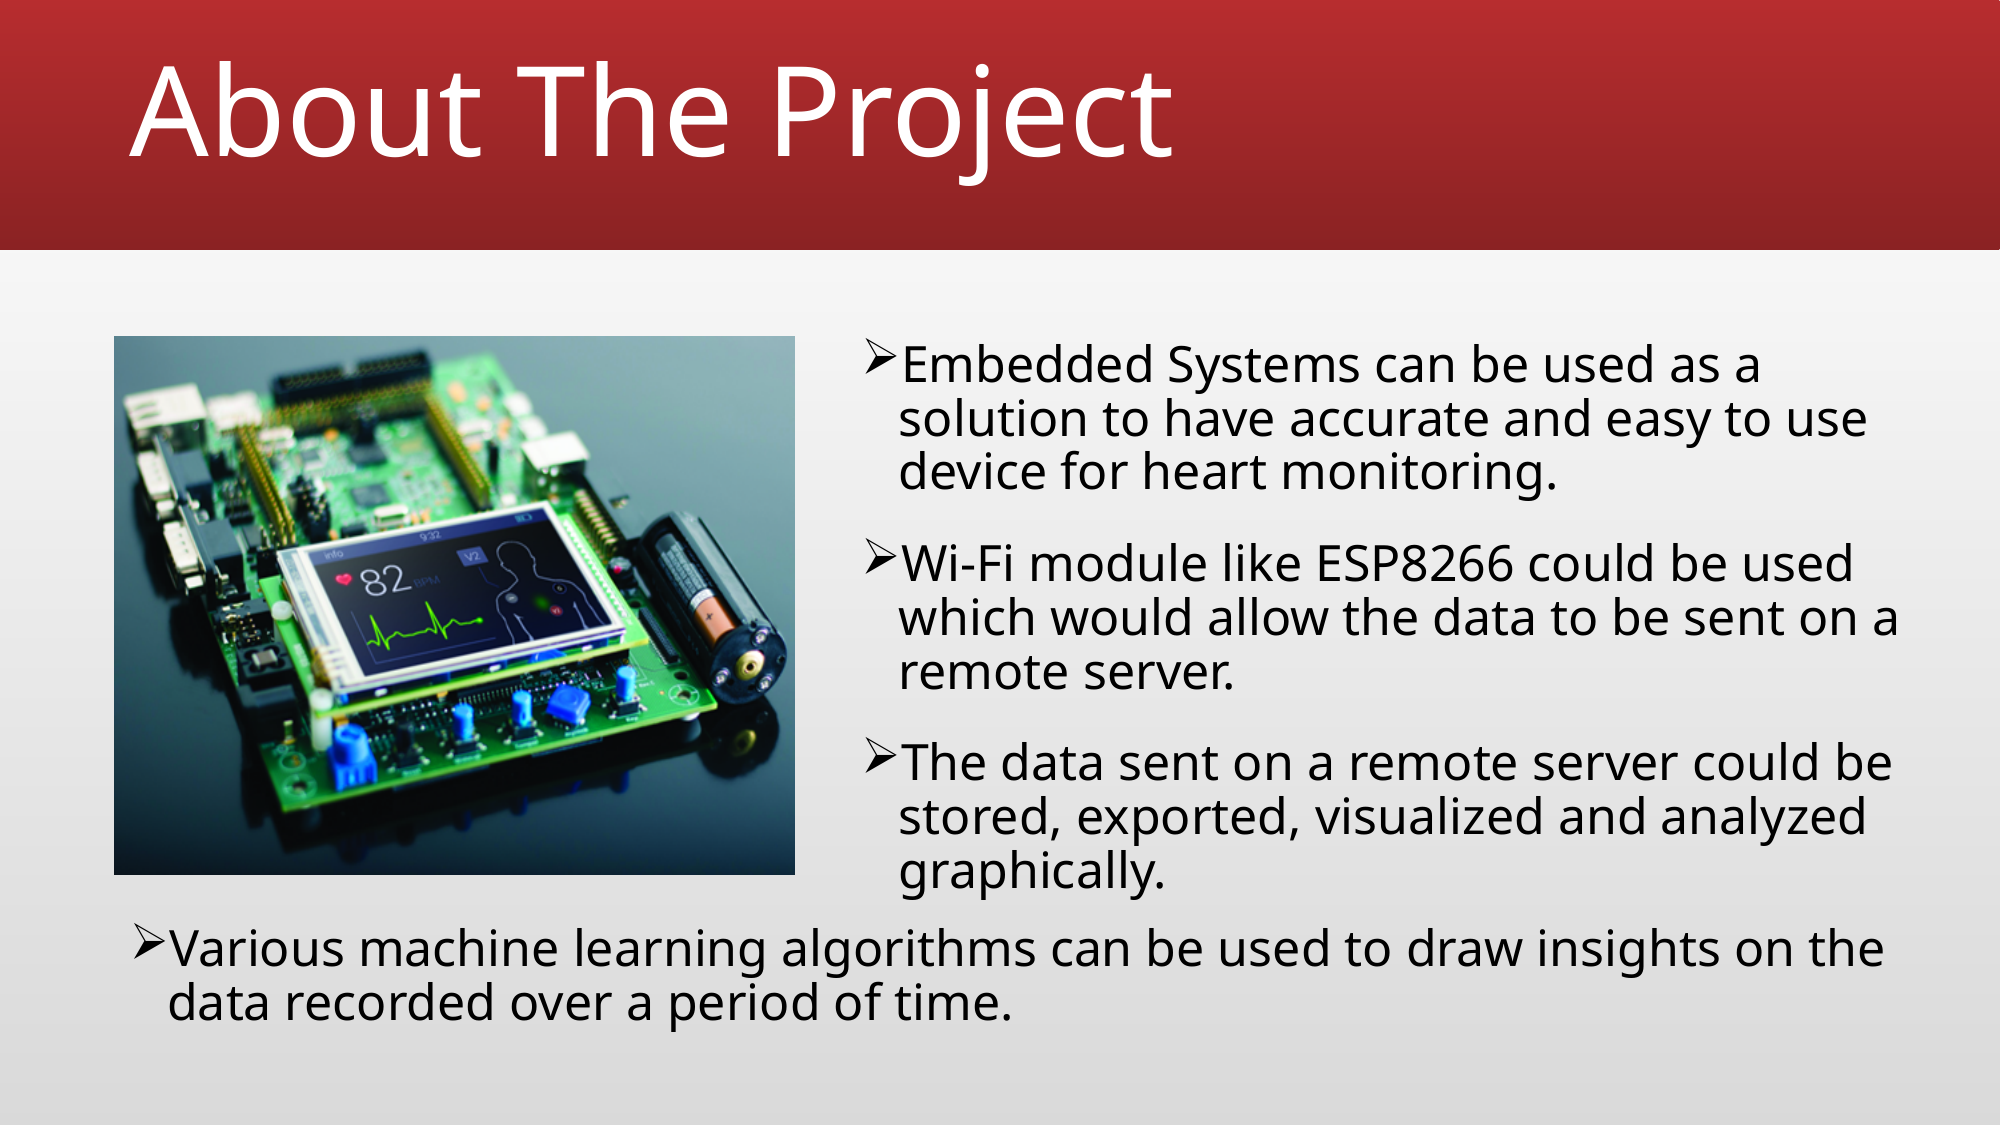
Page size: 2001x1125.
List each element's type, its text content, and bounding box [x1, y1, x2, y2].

list Various machine learning algorithms can be used to draw insights on the data recorded over a period of time. [114, 916, 1963, 1053]
title About The Project [114, 7, 1765, 225]
picture [114, 336, 795, 875]
text_box Embedded Systems can be used as a solution to have accurate and easy to use device for heart monitoring. Wi-Fi module like ESP8266 could be used which would allow the data to be sent on a remote server. The data sent on a remote server could be stored, exported, visualized and analyzed graphically. [846, 331, 1934, 981]
